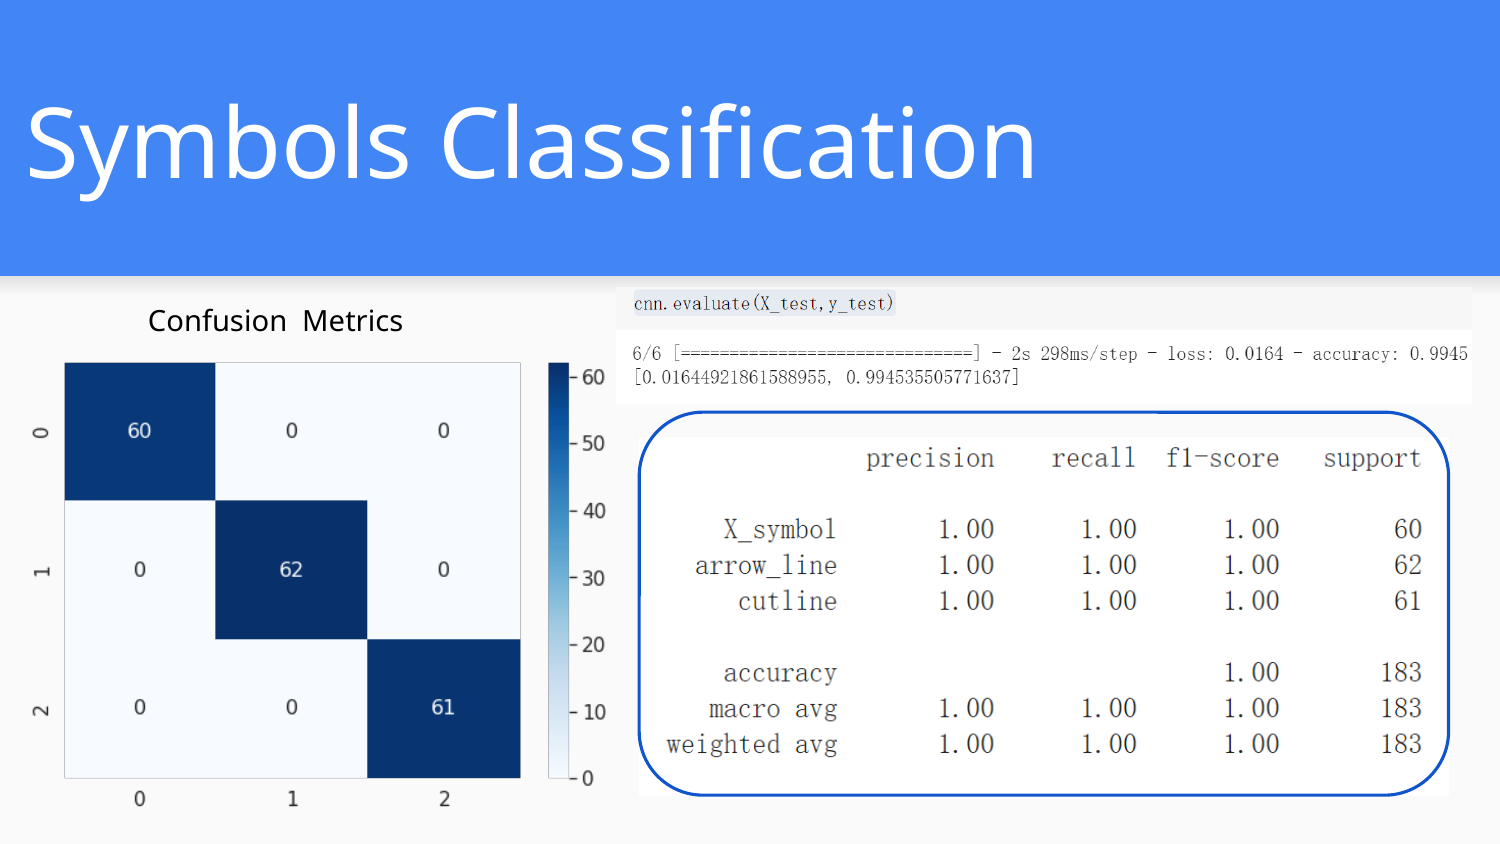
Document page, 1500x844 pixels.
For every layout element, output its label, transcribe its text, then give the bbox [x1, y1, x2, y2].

picture [638, 437, 1449, 796]
picture [616, 287, 1472, 405]
text_box [653, 413, 1435, 436]
picture [24, 353, 615, 819]
text_box Confusion Metrics [132, 287, 541, 352]
title Symbols Classification [10, 87, 1472, 214]
